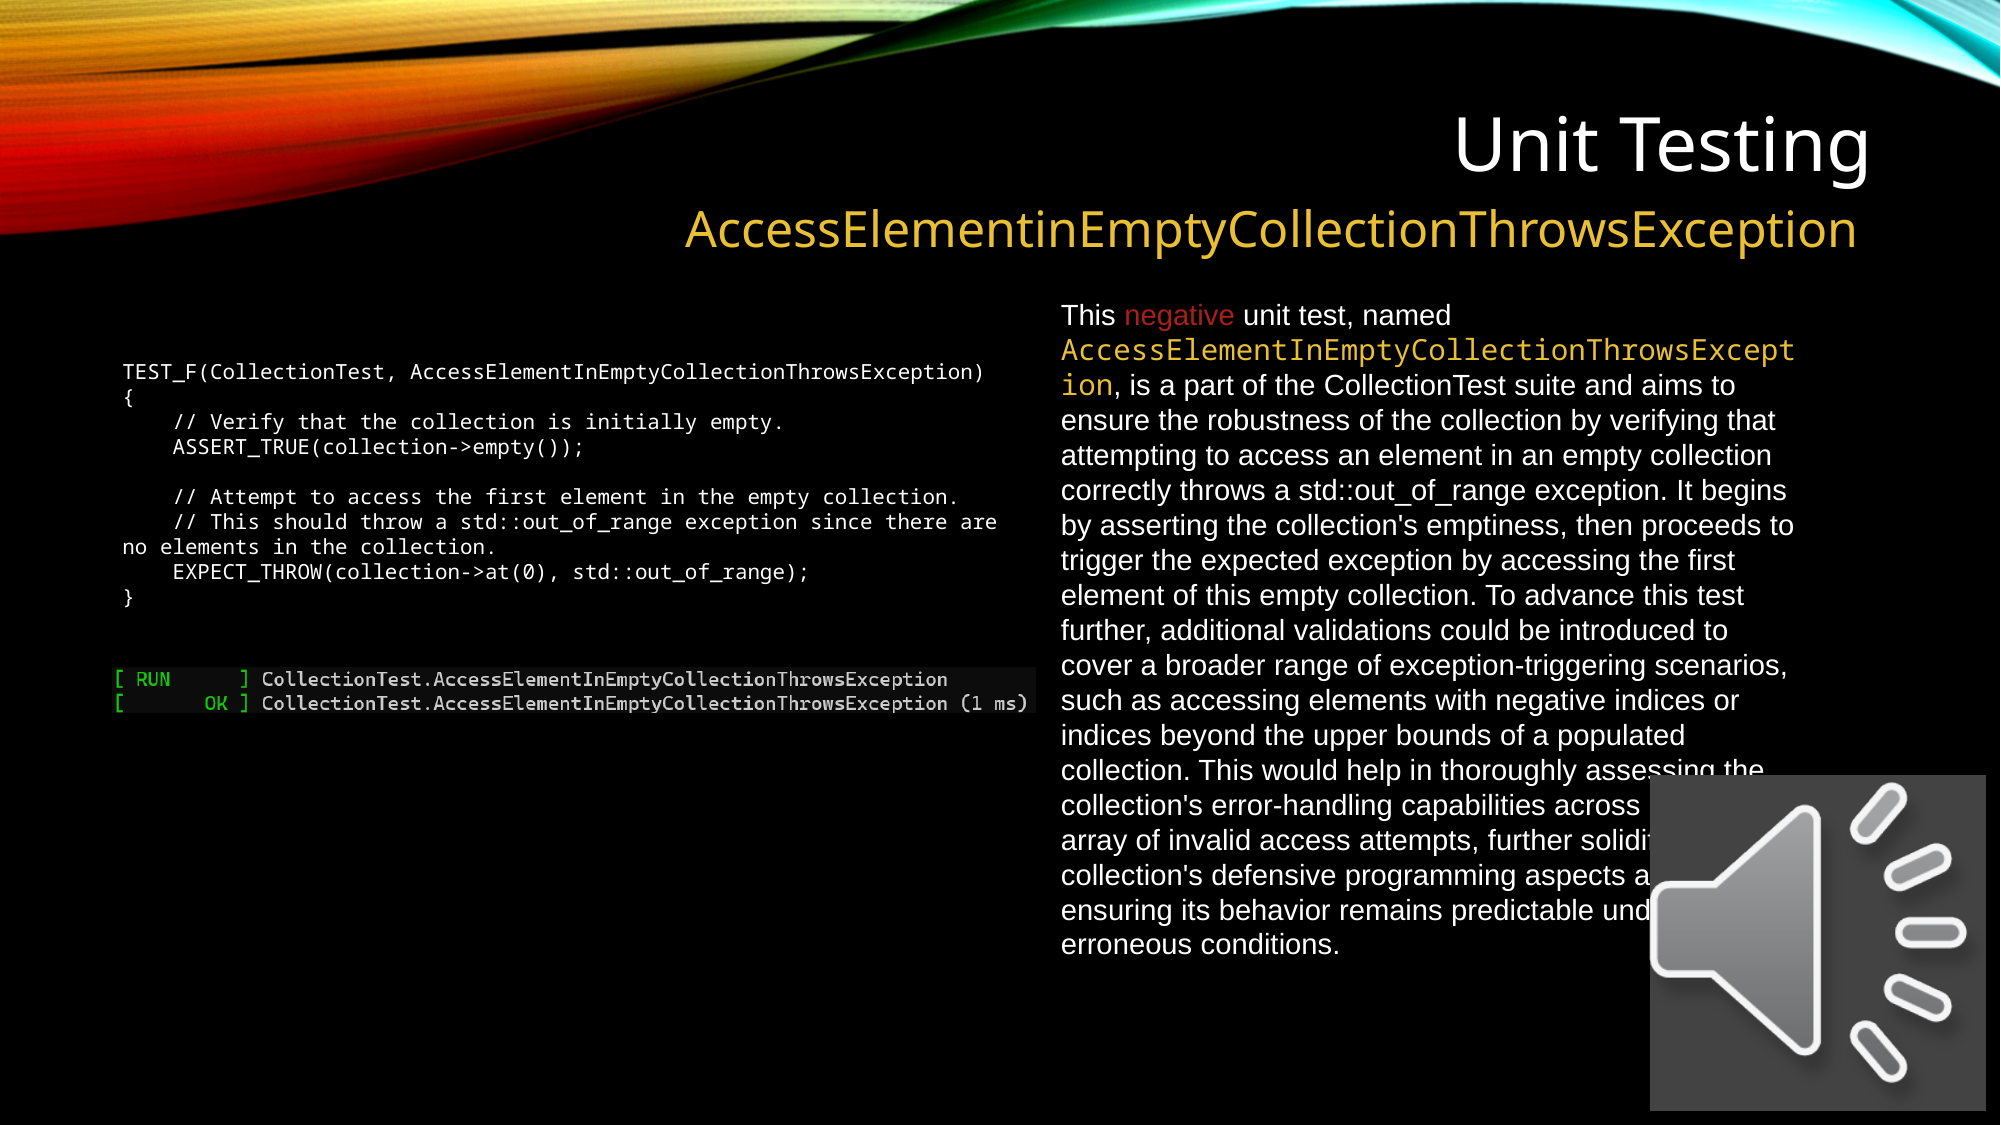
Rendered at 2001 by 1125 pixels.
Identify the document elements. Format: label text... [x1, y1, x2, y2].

text_box This negative unit test, named AccessElementInEmptyCollectionThrowsException, is a part of the CollectionTest suite and aims to ensure the robustness of the collection by verifying that attempting to access an element in an empty collection correctly throws a std::out_of_range exception. It begins by asserting the collection's emptiness, then proceeds to trigger the expected exception by accessing the first element of this empty collection. To advance this test further, additional validations could be introduced to cover a broader range of exception-triggering scenarios, such as accessing elements with negative indices or indices beyond the upper bounds of a populated collection. This would help in thoroughly assessing the collection's error-handling capabilities across a wider array of invalid access attempts, further solidifying the collection's defensive programming aspects and ensuring its behavior remains predictable under erroneous conditions. [1046, 289, 1819, 969]
text_box Unit Testing [373, 42, 1888, 195]
picture [112, 667, 1036, 713]
title AccessElementinEmptyCollectionThrowsException [124, 125, 1888, 338]
picture [1648, 773, 1987, 1112]
text_box TEST_F(CollectionTest, AccessElementInEmptyCollectionThrowsException) { // Verify that the collection is initially empty. ASSERT_TRUE(collection->empty()); // Attempt to access the first element in the empty collection. // This should throw a std::out_of_range exception since there are no elements in the collection. EXPECT_THROW(collection->at(0), std::out_of_range); } [107, 351, 1025, 616]
picture [0, 0, 2000, 237]
